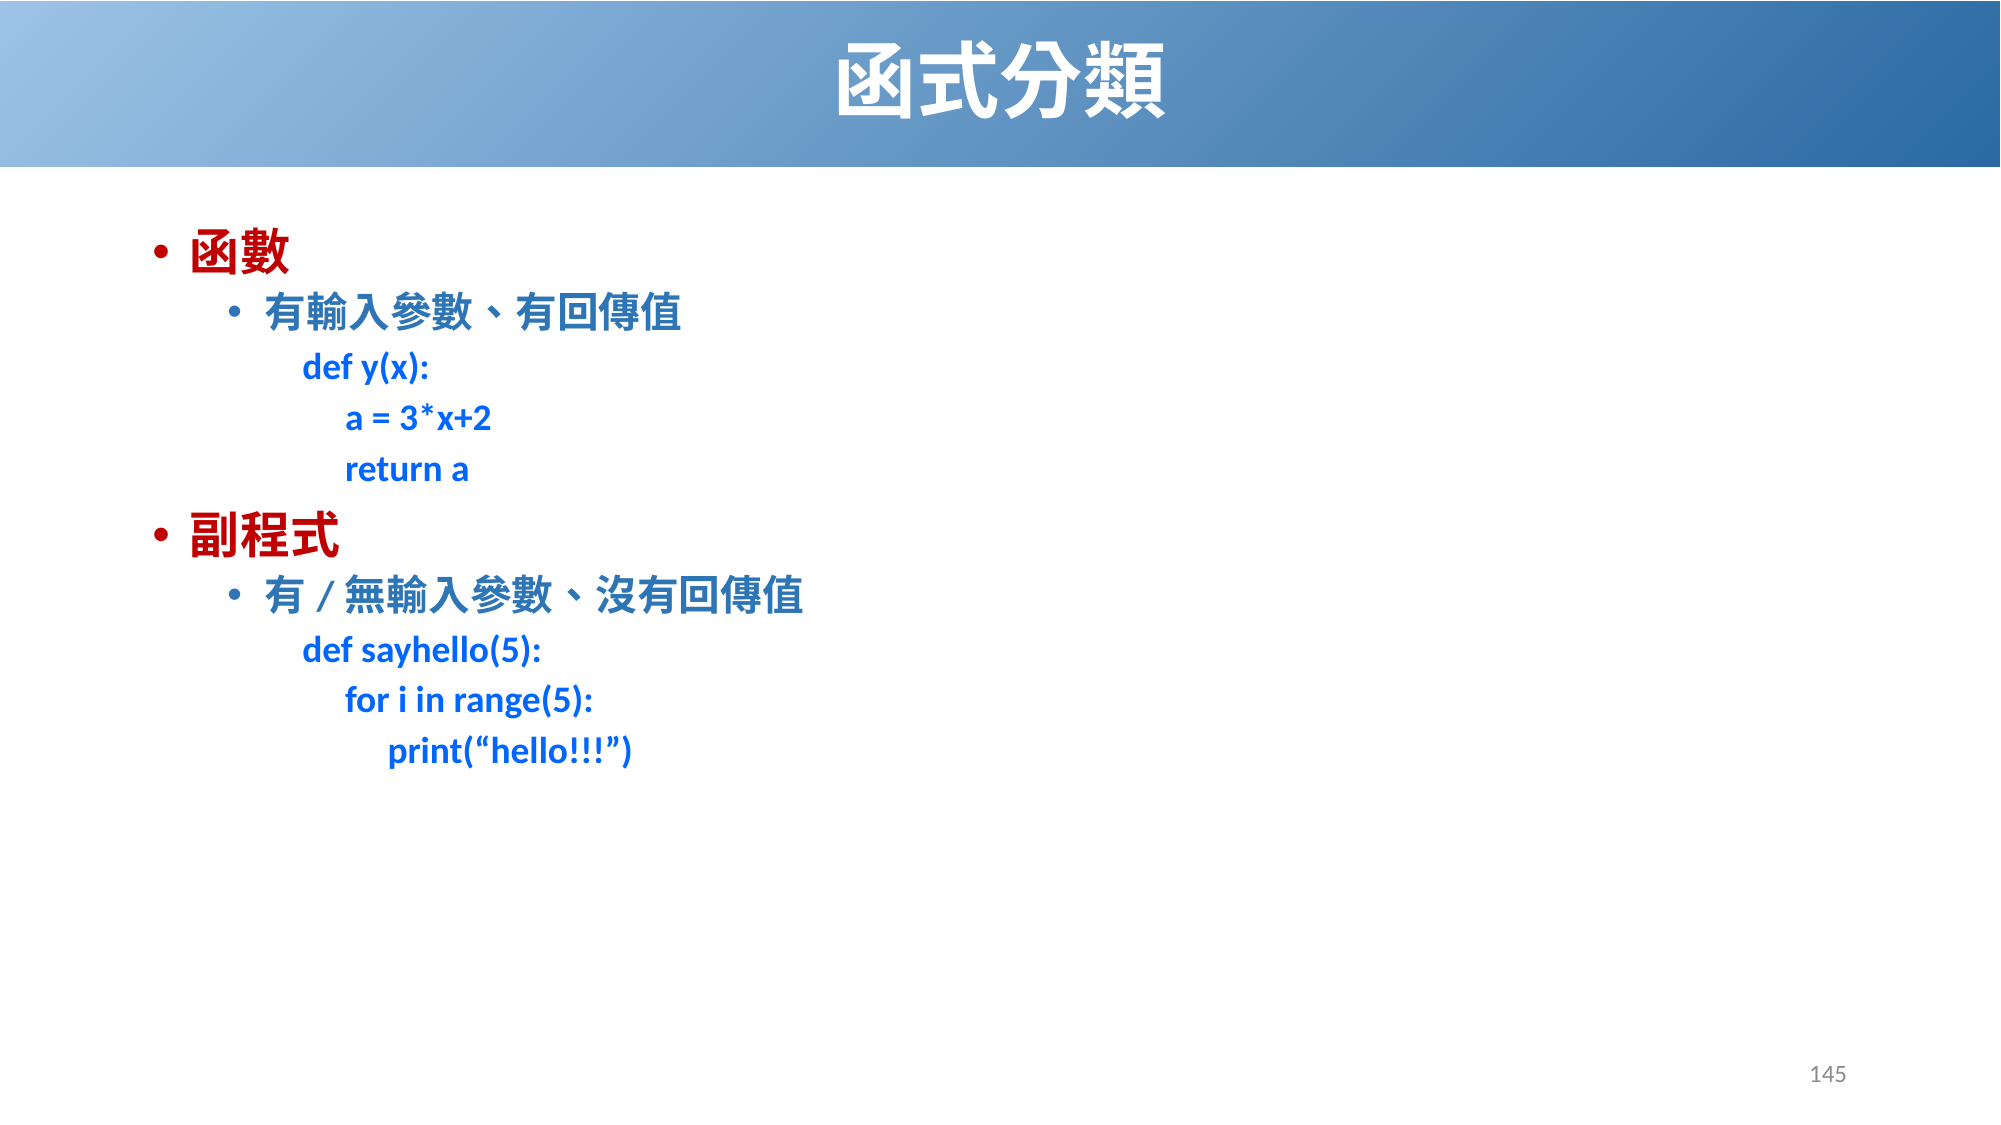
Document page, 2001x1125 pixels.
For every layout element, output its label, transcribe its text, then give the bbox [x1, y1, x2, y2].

list 函數 有輸入參數、有回傳值 def y(x): a = 3*x+2 return a 副程式 有/無輸入參數、沒有回傳值 def sayhello(5): for i in range(5): print(“hello!!!”) [137, 219, 1863, 1039]
slide_number 145 [1412, 1042, 1863, 1103]
title 函式分類 [0, 1, 2000, 167]
